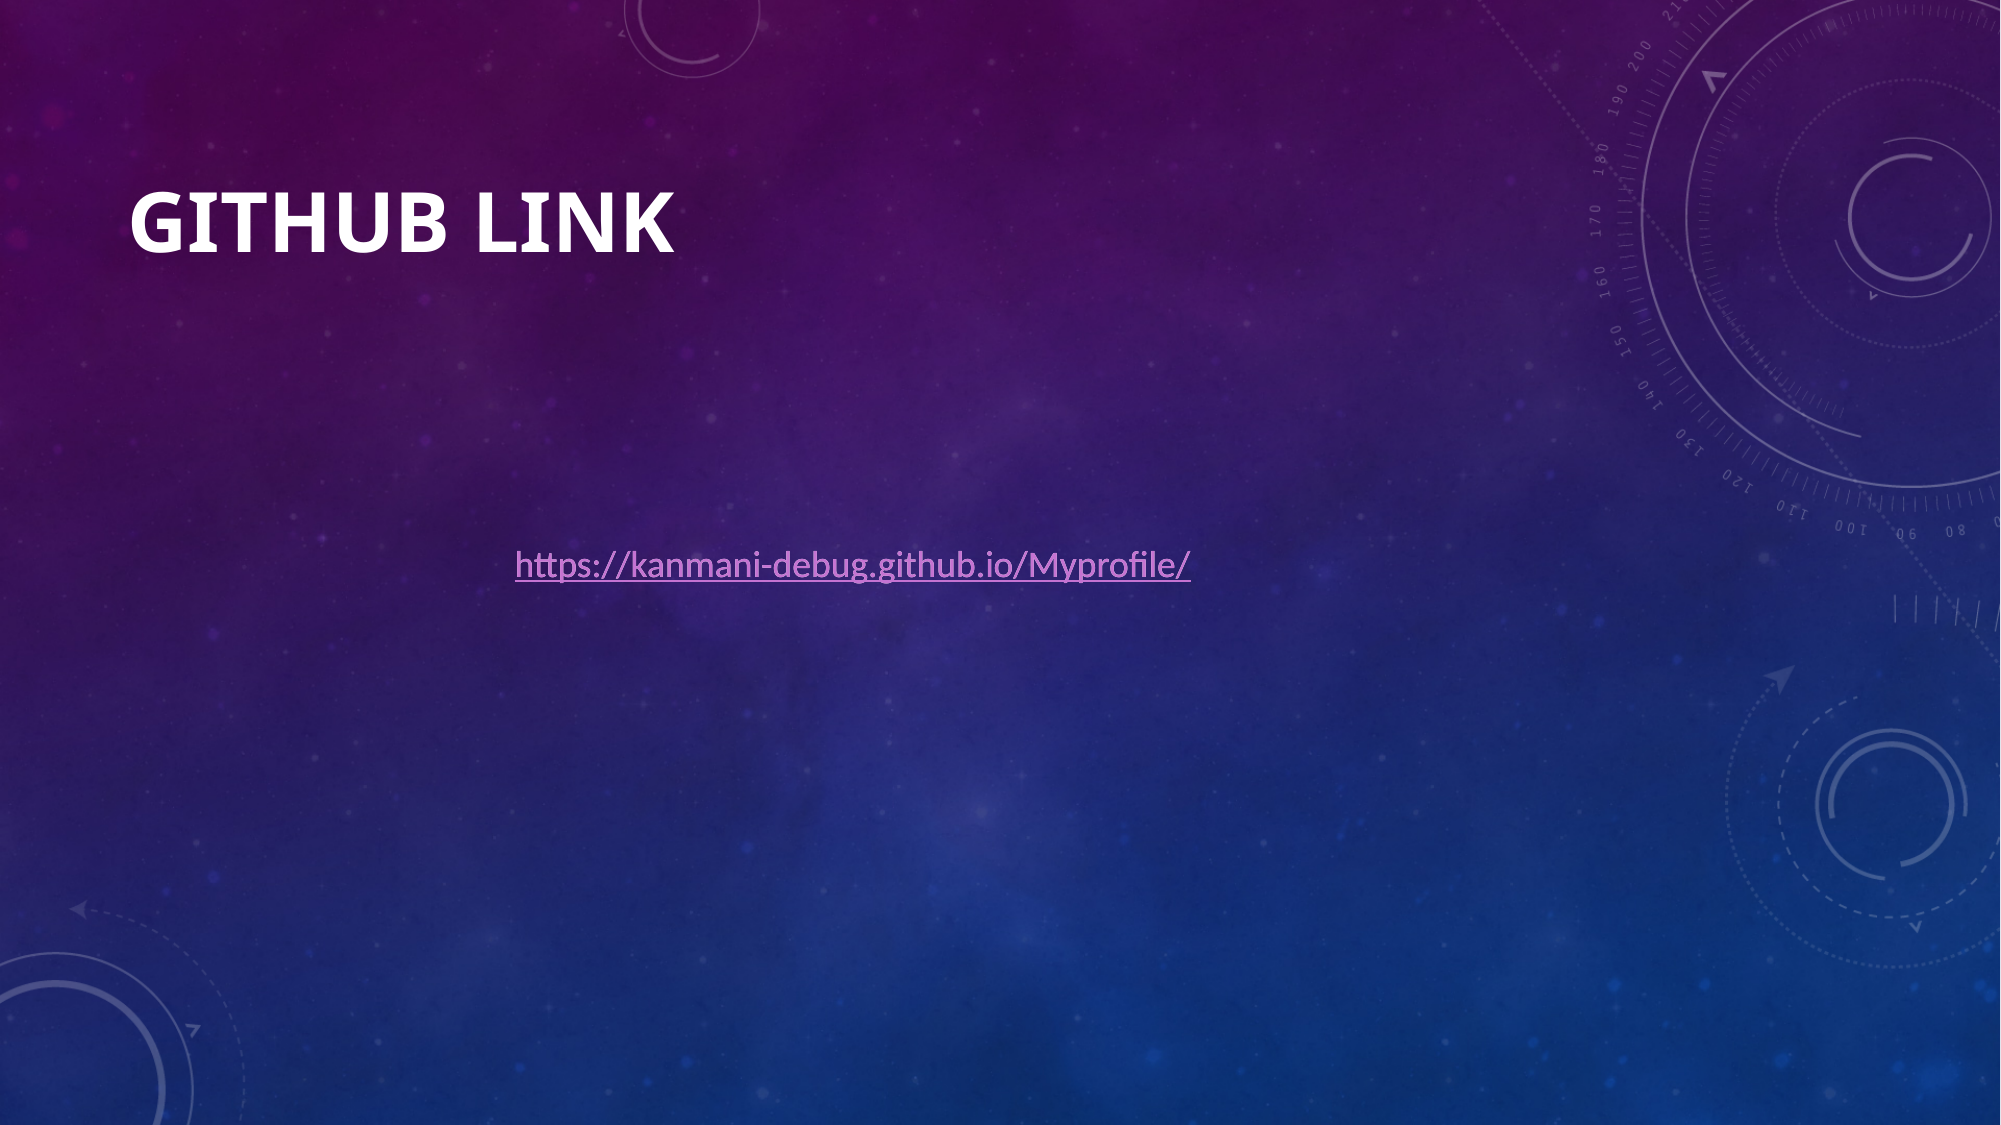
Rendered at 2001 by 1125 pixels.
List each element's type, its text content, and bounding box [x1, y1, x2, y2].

title Github link [112, 99, 1775, 339]
text_box https://kanmani-debug.github.io/Myprofile/ [499, 532, 1500, 637]
picture [0, 0, 2001, 1125]
